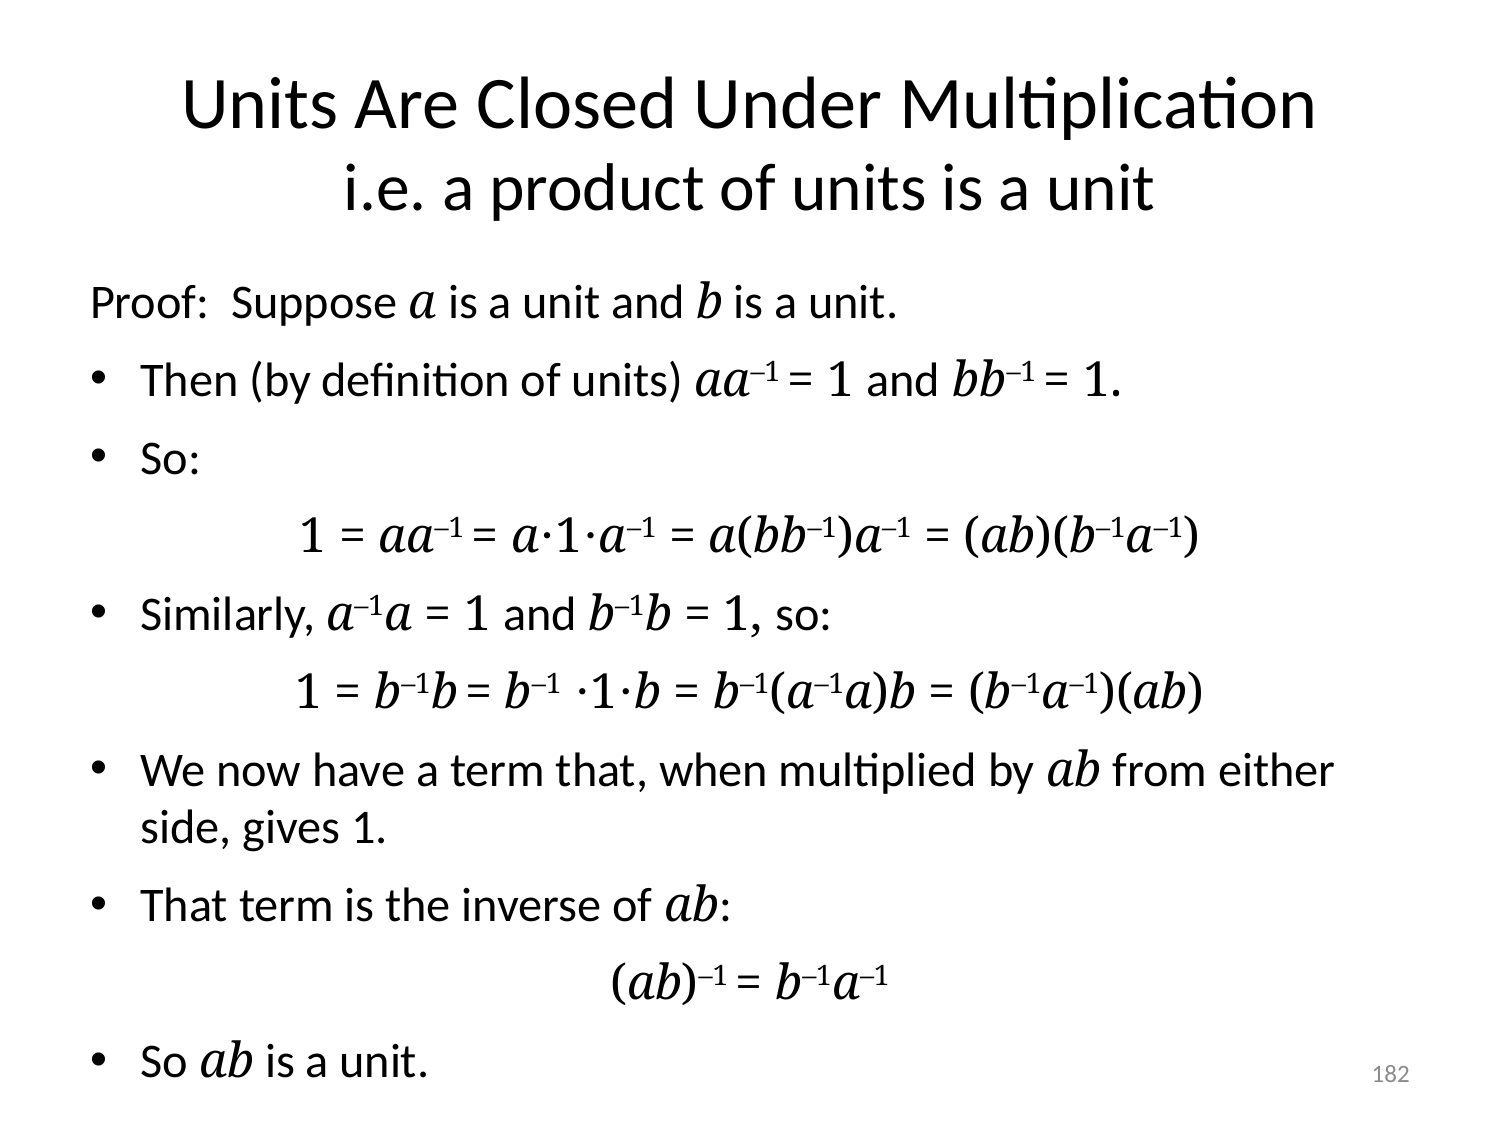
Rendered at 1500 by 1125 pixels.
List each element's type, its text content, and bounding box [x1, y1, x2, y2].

list Proof: Suppose a is a unit and b is a unit. Then (by definition of units) aa–1 = 1 and bb–1 = 1. So: 1 = aa–1 = a⋅1⋅a–1 = a(bb–1)a–1 = (ab)(b–1a–1) Similarly, a–1a = 1 and b–1b = 1, so: 1 = b–1b = b–1 ⋅1⋅b = b–1(a–1a)b = (b–1a–1)(ab) We now have a term that, when multiplied by ab from either side, gives 1. That term is the inverse of ab: (ab)–1 = b–1a–1 So ab is a unit. [75, 262, 1425, 1103]
slide_number 182 [1074, 1042, 1425, 1103]
title Units Are Closed Under Multiplication i.e. a product of units is a unit [75, 45, 1425, 233]
